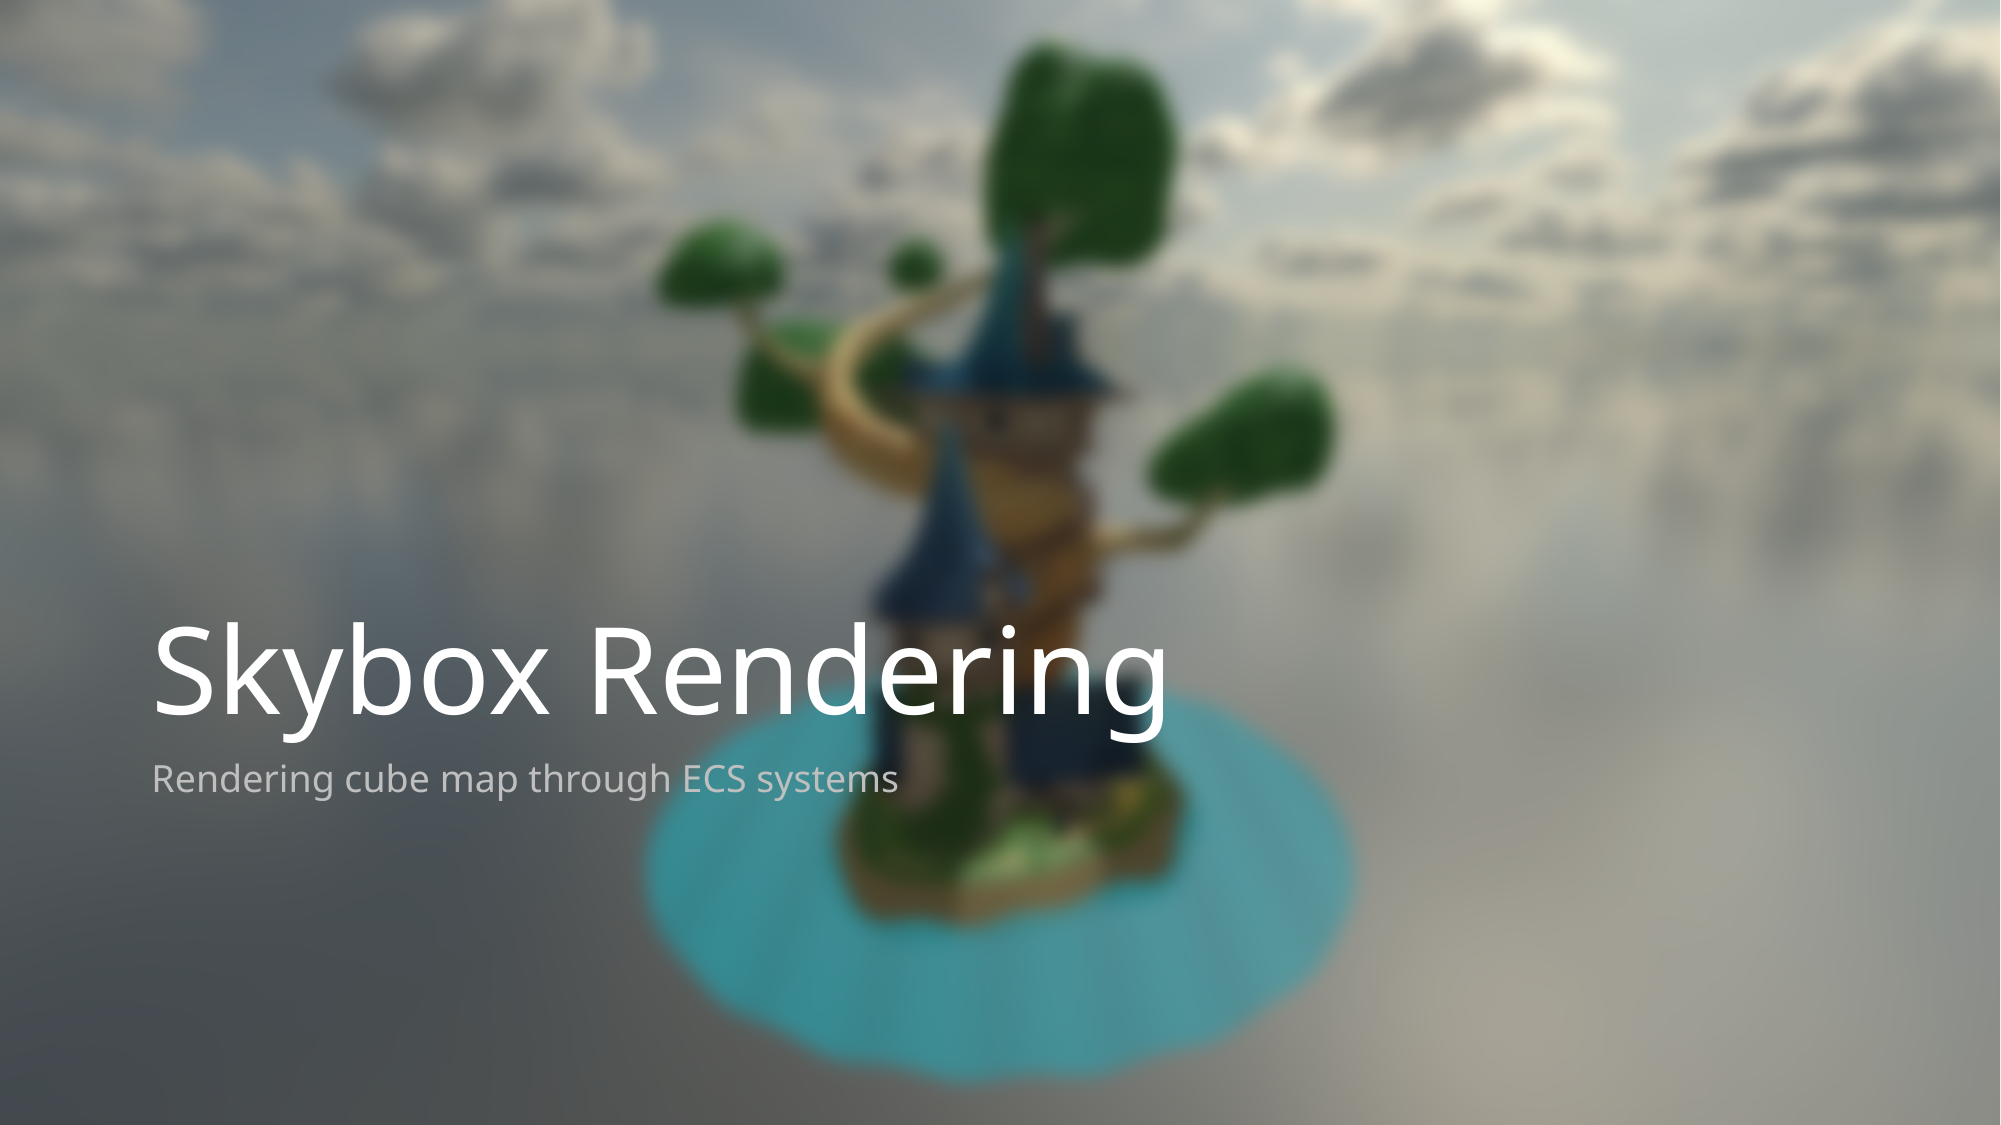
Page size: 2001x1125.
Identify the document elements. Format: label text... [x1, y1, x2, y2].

title Skybox Rendering [136, 280, 1862, 749]
picture [0, 0, 2001, 1125]
list Rendering cube map through ECS systems [136, 752, 1862, 999]
